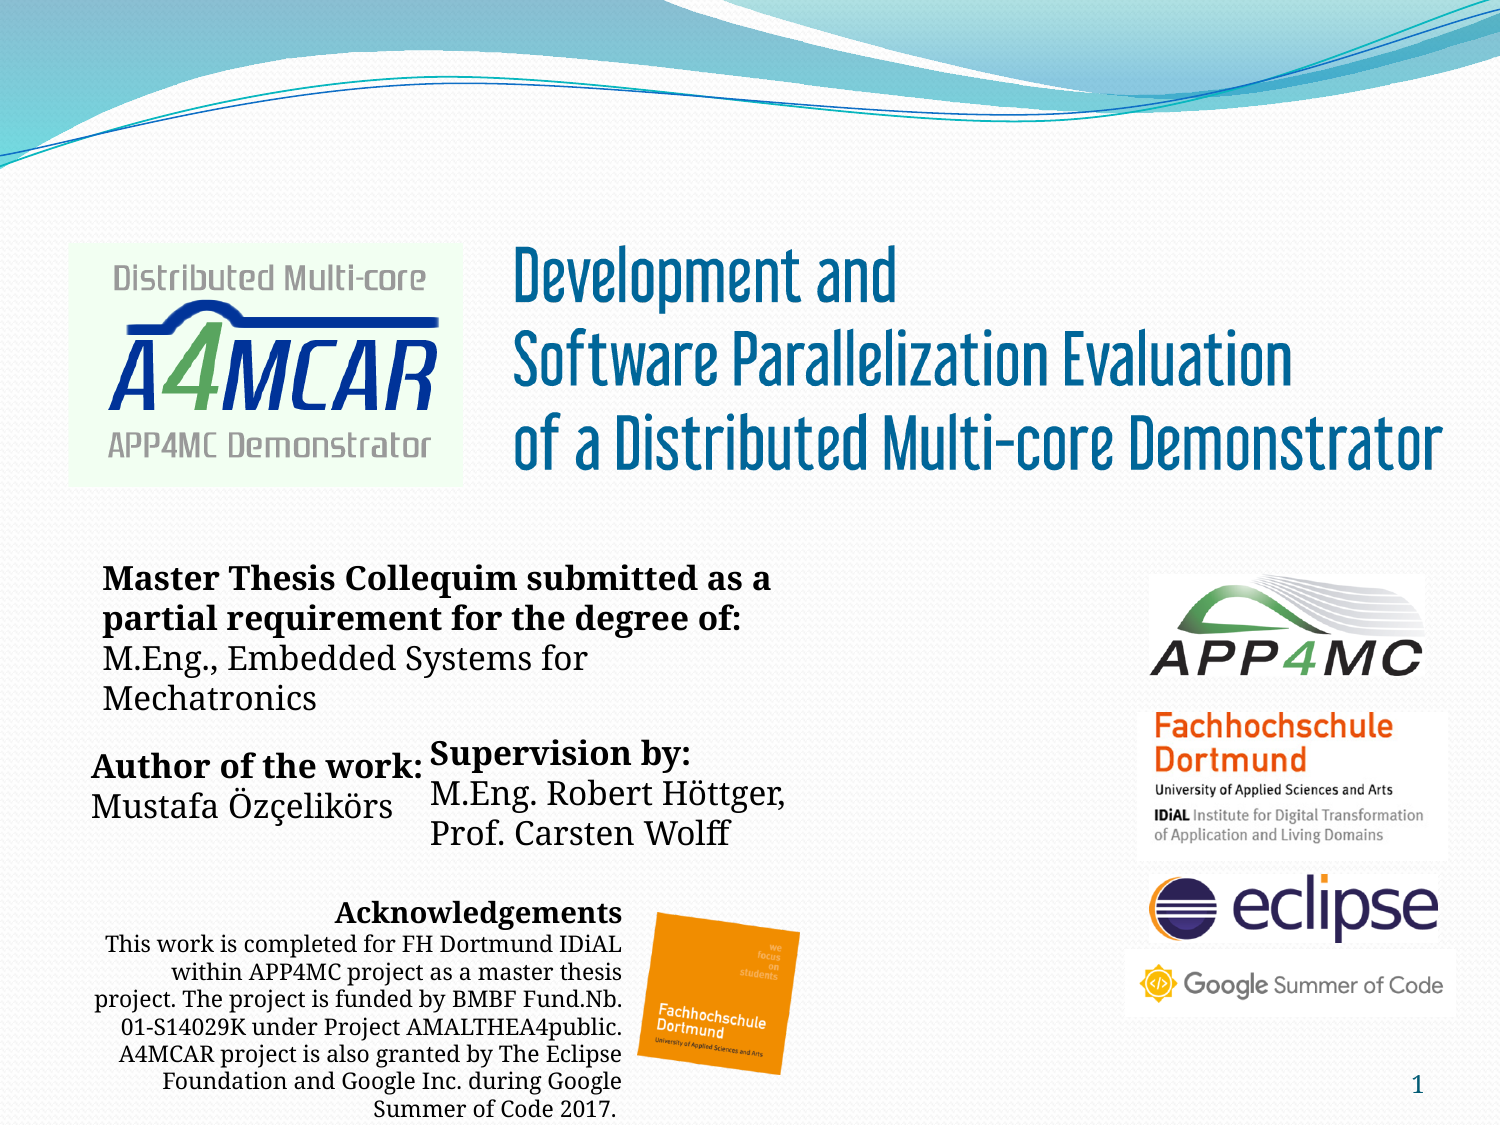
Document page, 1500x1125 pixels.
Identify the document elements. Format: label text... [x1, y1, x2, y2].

picture [1149, 574, 1426, 676]
text_box Master Thesis Collequim submitted as a partial requirement for the degree of: M.Eng., Embedded Systems for Mechatronics [87, 549, 813, 725]
text_box Acknowledgements This work is completed for FH Dortmund IDiAL within APP4MC project as a master thesis project. The project is funded by BMBF Fund.Nb. 01-S14029K under Project AMALTHEA4public. A4MCAR project is also granted by The Eclipse Foundation and Google Inc. during Google Summer of Code 2017. [75, 887, 638, 1125]
picture [1124, 949, 1457, 1017]
slide_number 1 [1299, 1042, 1425, 1103]
picture [637, 912, 801, 1076]
title Design and Implementation of A4MCAR [630, 913, 638, 1086]
picture [1149, 874, 1438, 943]
text_box Supervision by: M.Eng. Robert Höttger, Prof. Carsten Wolff [415, 725, 802, 860]
picture [49, 237, 1463, 498]
text_box Author of the work: Mustafa Özçelikörs [76, 737, 415, 832]
picture [1137, 712, 1448, 862]
